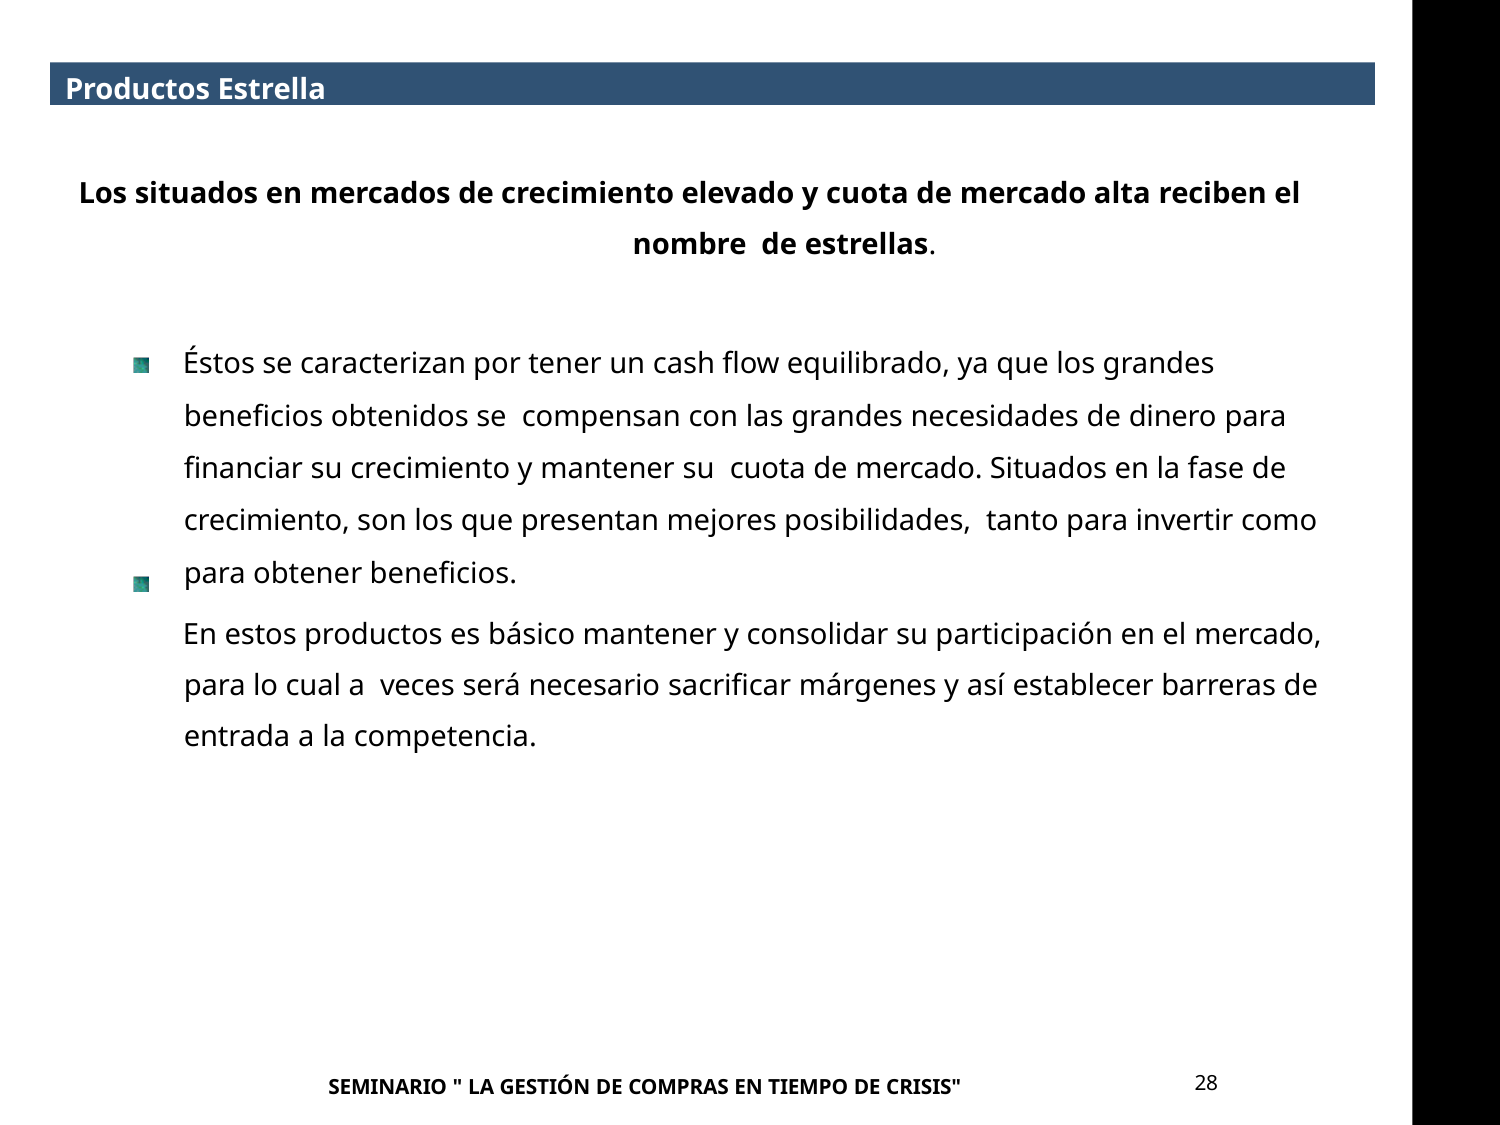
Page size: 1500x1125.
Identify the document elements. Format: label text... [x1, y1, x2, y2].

footer SEMINARIO " LA GESTIÓN DE COMPRAS EN TIEMPO DE CRISIS" [326, 1073, 1008, 1125]
text_box Los situados en mercados de crecimiento elevado y cuota de mercado alta reciben el nombre de estrellas. Éstos se caracterizan por tener un cash flow equilibrado, ya que los grandes beneficios obtenidos se compensan con las grandes necesidades de dinero para financiar su crecimiento y mantener su cuota de mercado. Situados en la fase de crecimiento, son los que presentan mejores posibilidades, tanto para invertir como para obtener beneficios. En estos productos es básico mantener y consolidar su participación en el mercado, para lo cual a veces será necesario sacrificar márgenes y así establecer barreras de entrada a la competencia. [76, 155, 1362, 752]
slide_number 25 [1177, 1068, 1224, 1125]
text_box Productos Estrella [50, 62, 1375, 105]
picture [129, 353, 150, 374]
picture [129, 572, 150, 593]
